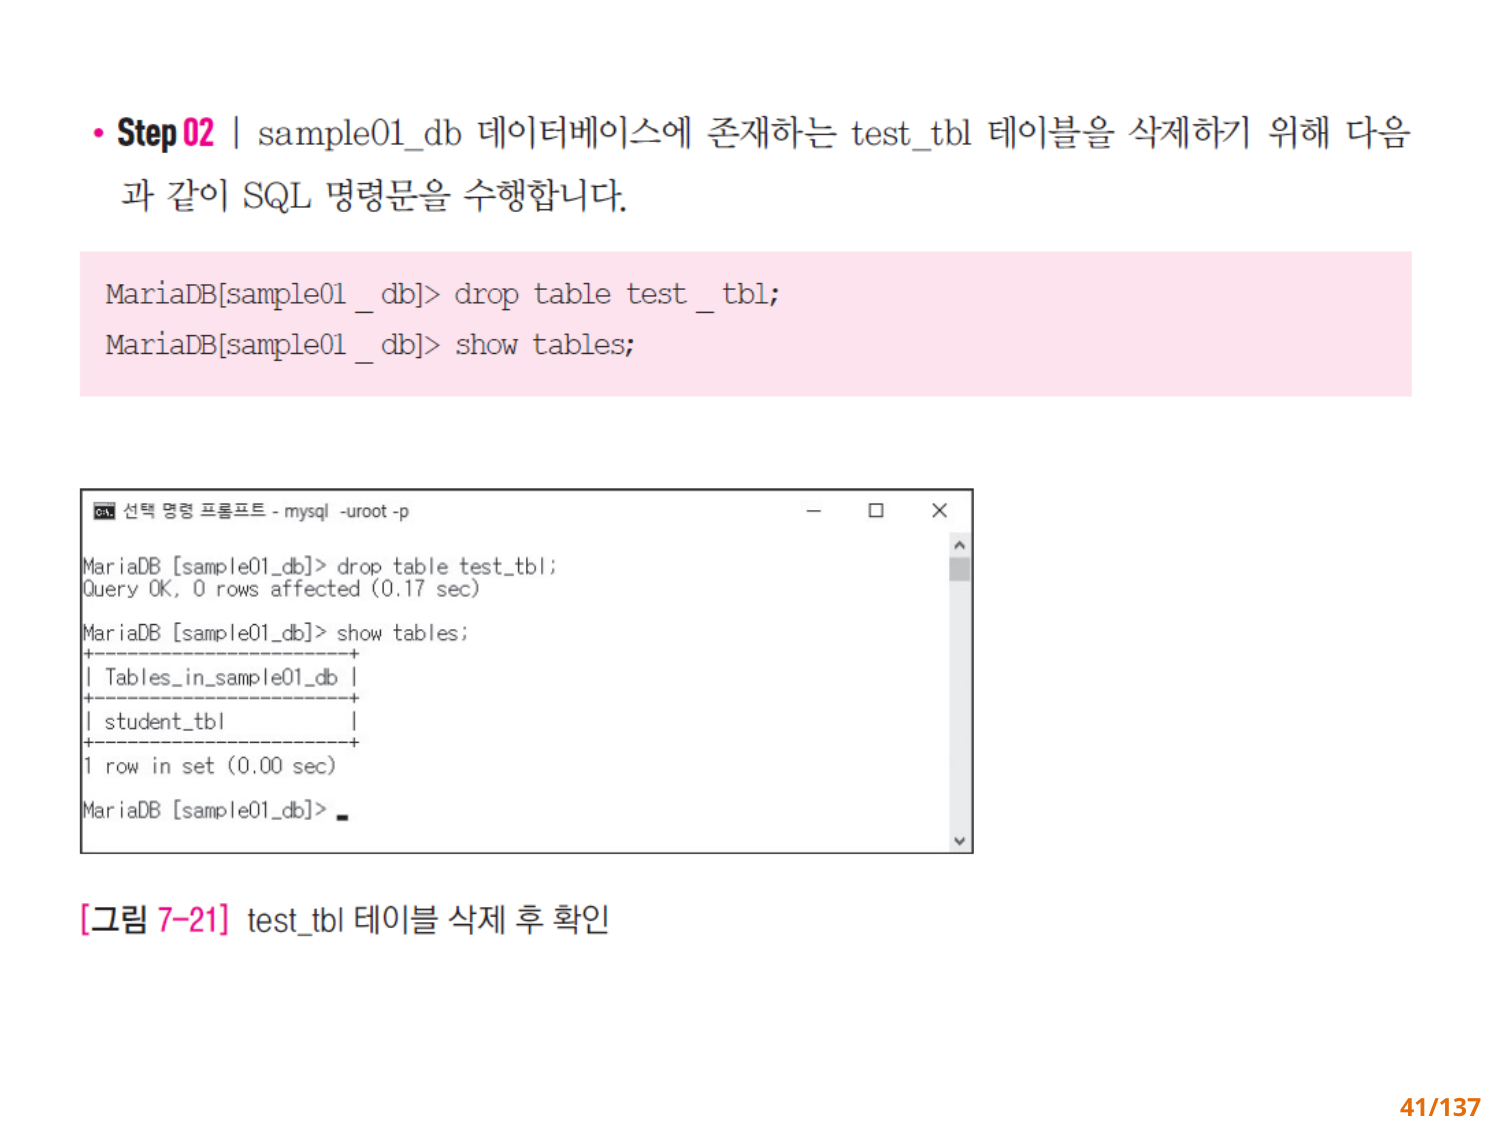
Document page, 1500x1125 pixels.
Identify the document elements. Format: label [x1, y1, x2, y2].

picture [61, 101, 1439, 966]
